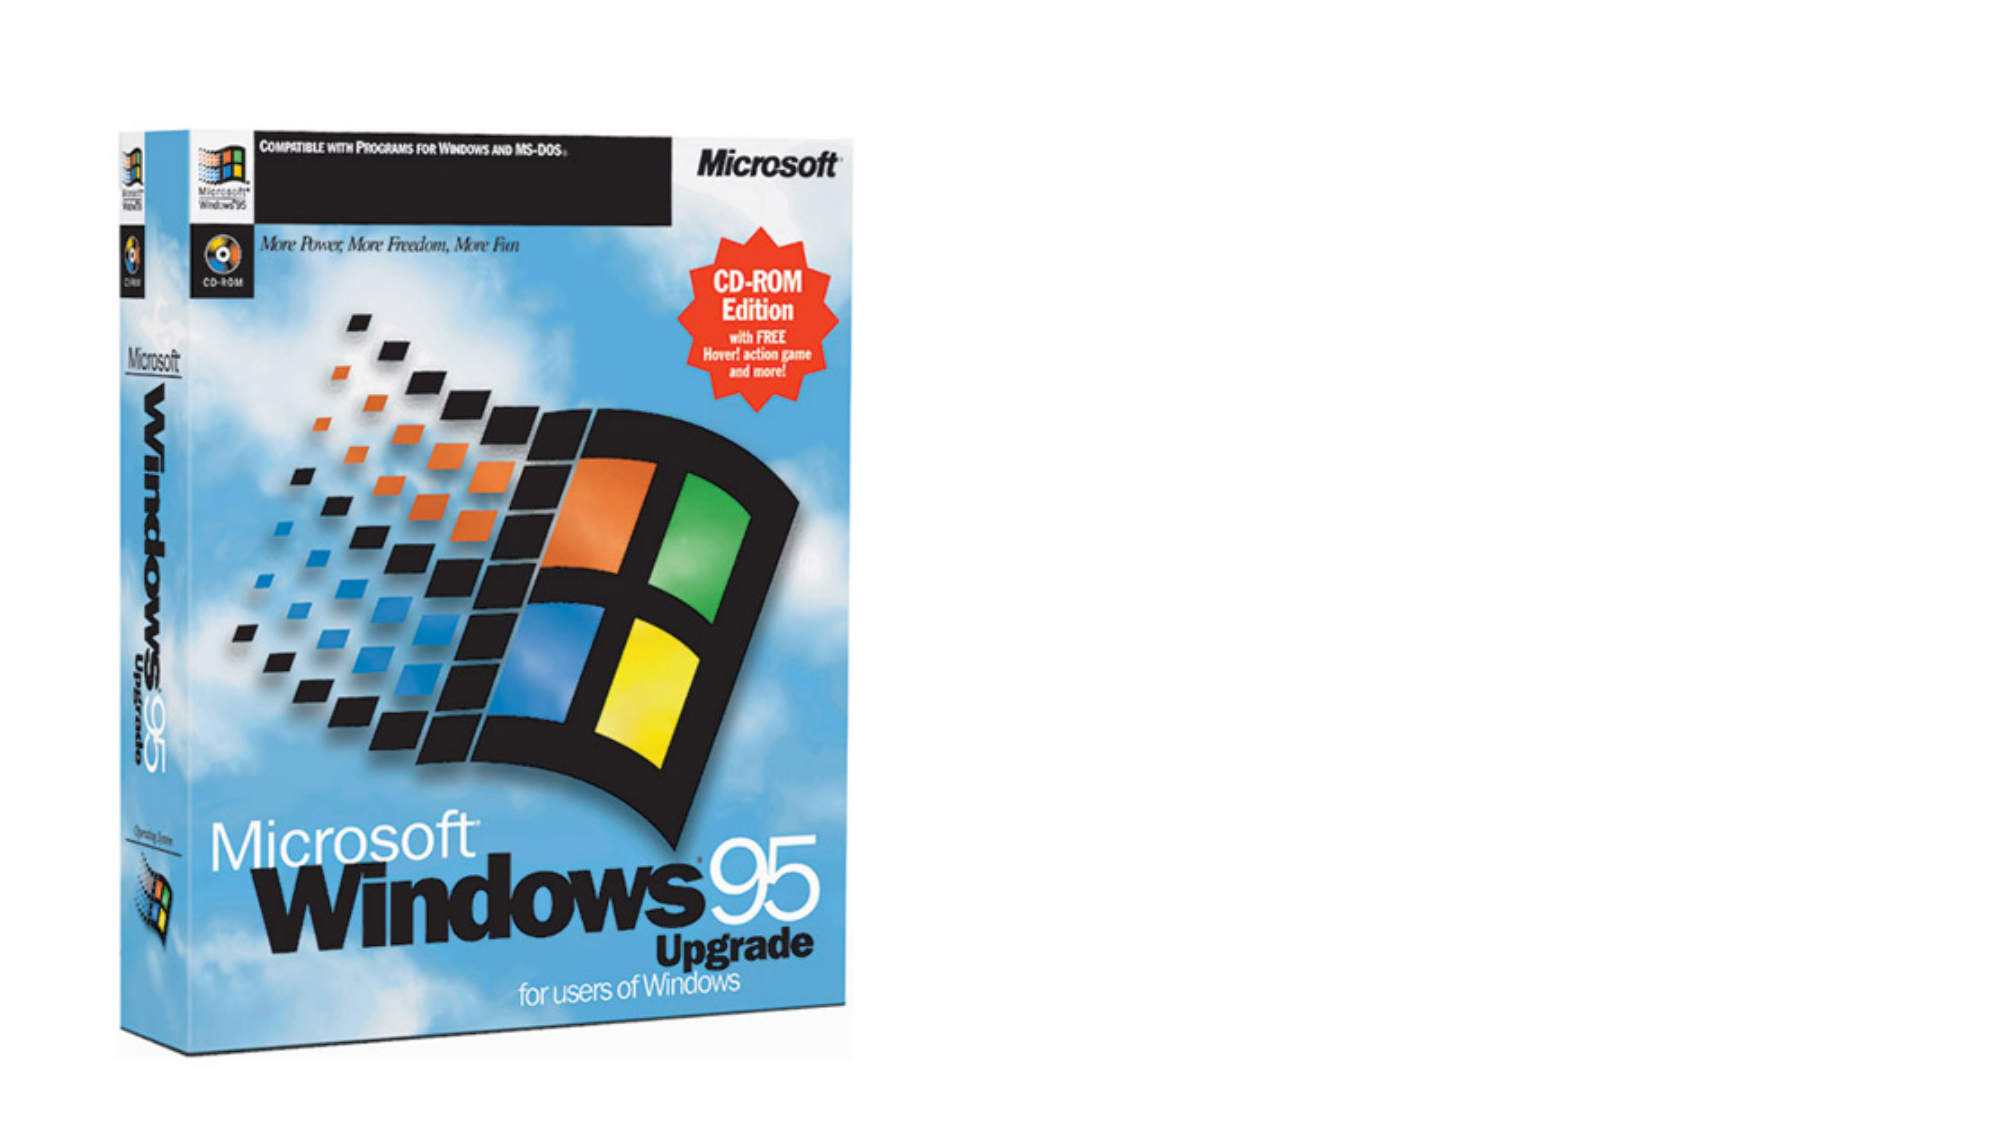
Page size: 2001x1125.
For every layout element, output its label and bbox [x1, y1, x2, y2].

picture [0, 91, 1055, 1096]
